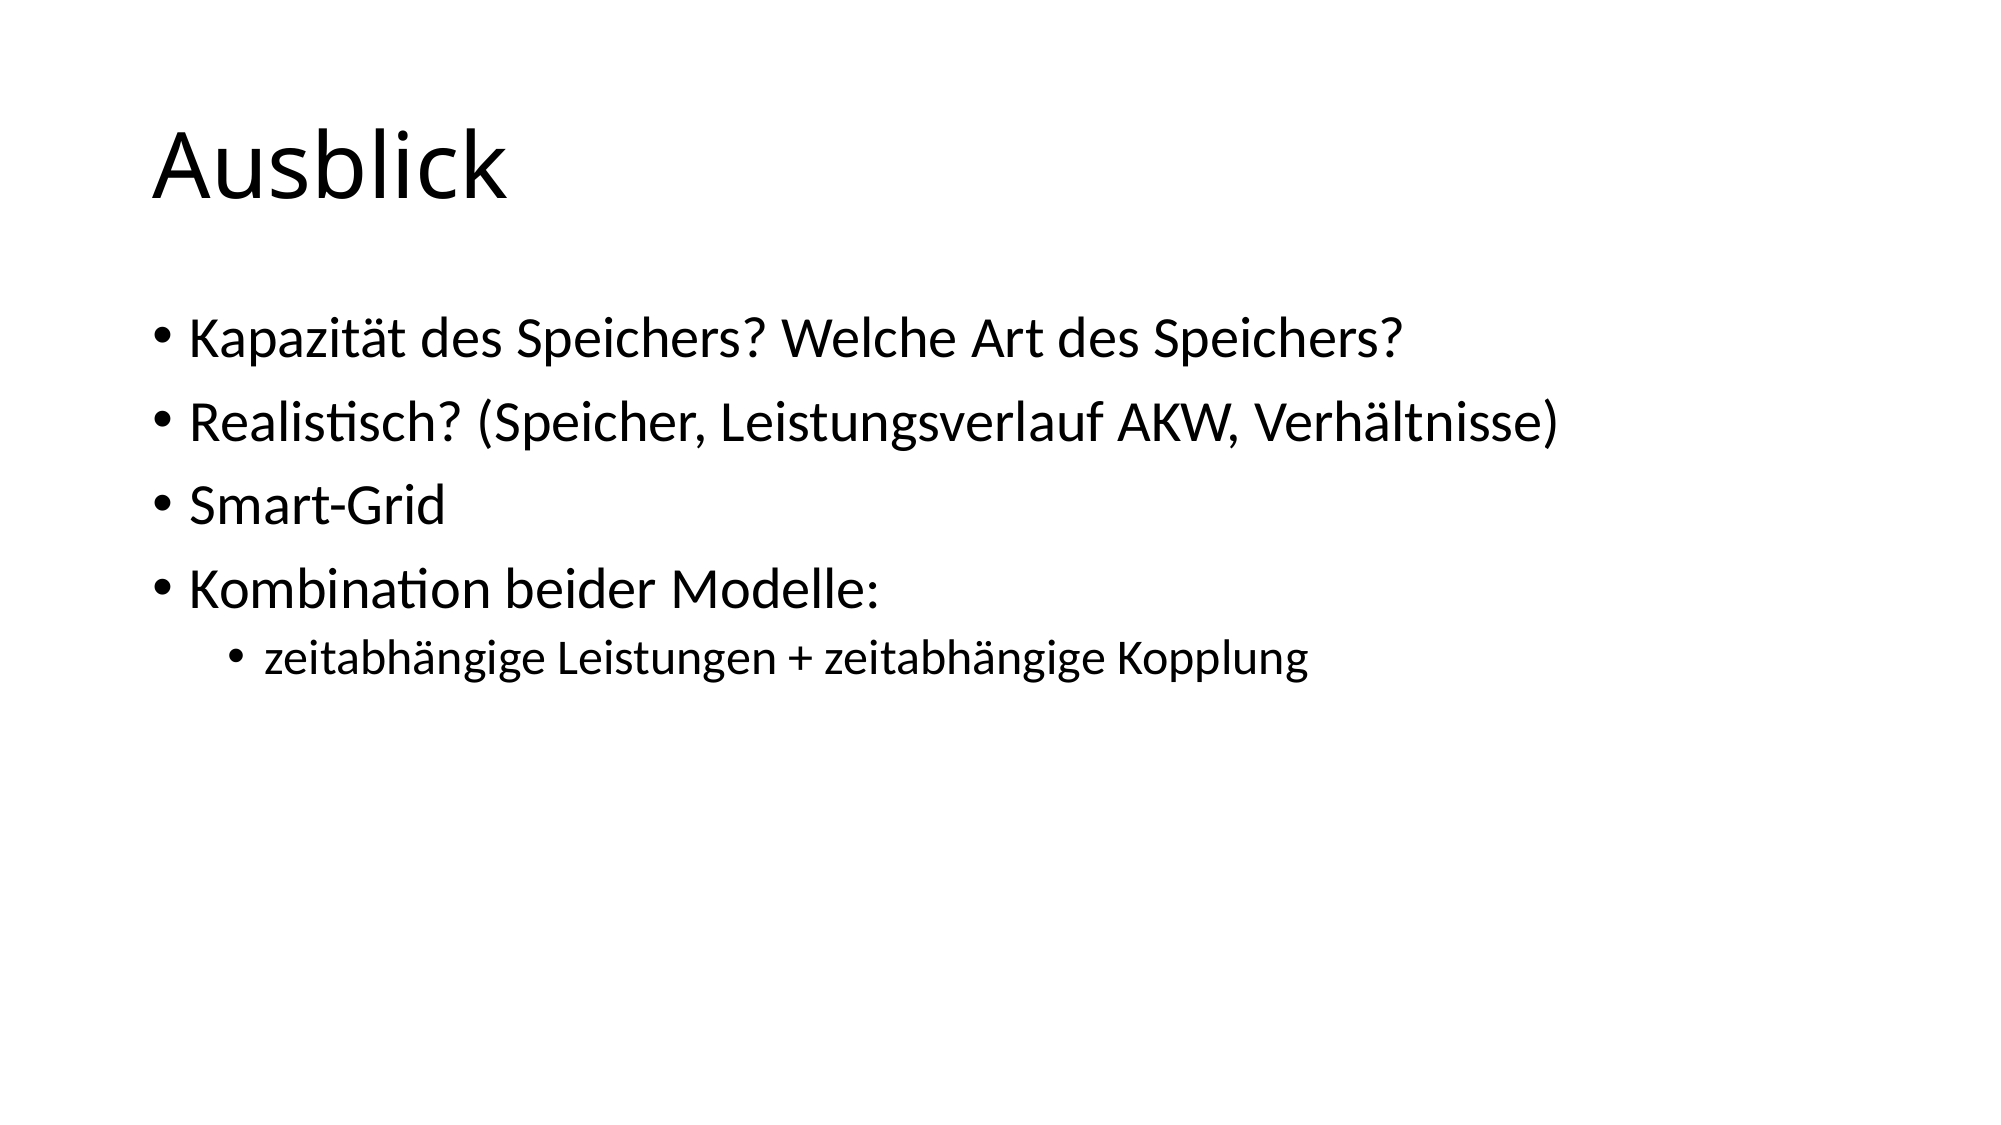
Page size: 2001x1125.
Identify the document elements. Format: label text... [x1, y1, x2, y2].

title Ausblick [137, 59, 1863, 278]
list Kapazität des Speichers? Welche Art des Speichers? Realistisch? (Speicher, Leistungsverlauf AKW, Verhältnisse) Smart-Grid Kombination beider Modelle: zeitabhängige Leistungen + zeitabhängige Kopplung [137, 299, 1863, 1014]
